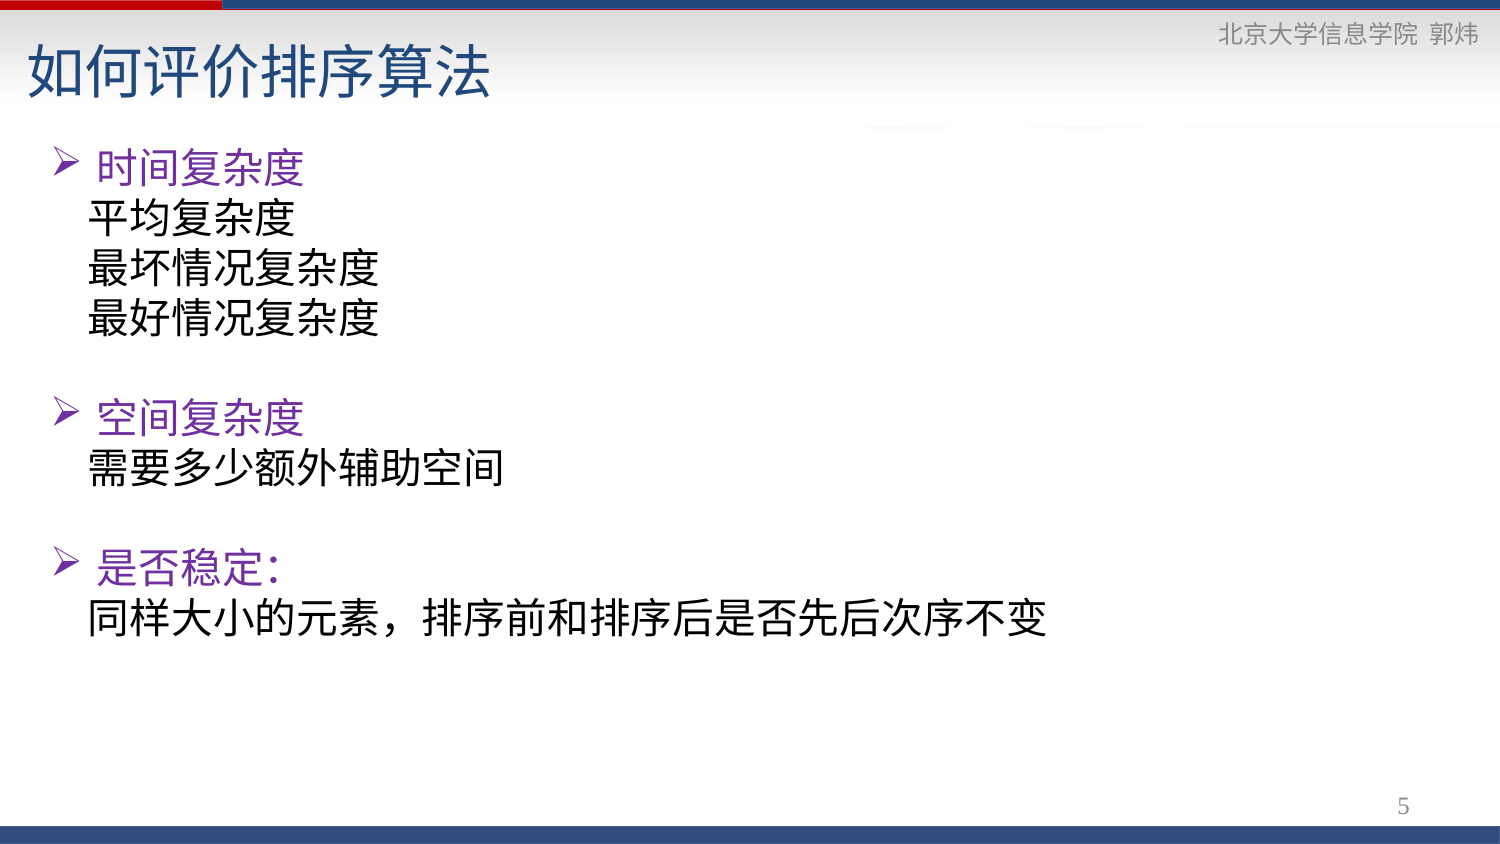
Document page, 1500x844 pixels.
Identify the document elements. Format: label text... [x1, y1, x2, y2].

text_box 如何评价排序算法 [11, 23, 1500, 118]
picture [0, 10, 1500, 129]
text_box 时间复杂度 平均复杂度 最坏情况复杂度 最好情况复杂度 空间复杂度 需要多少额外辅助空间 是否稳定： 同样大小的元素，排序前和排序后是否先后次序不变 [35, 134, 1477, 699]
slide_number 5 [1074, 782, 1425, 828]
